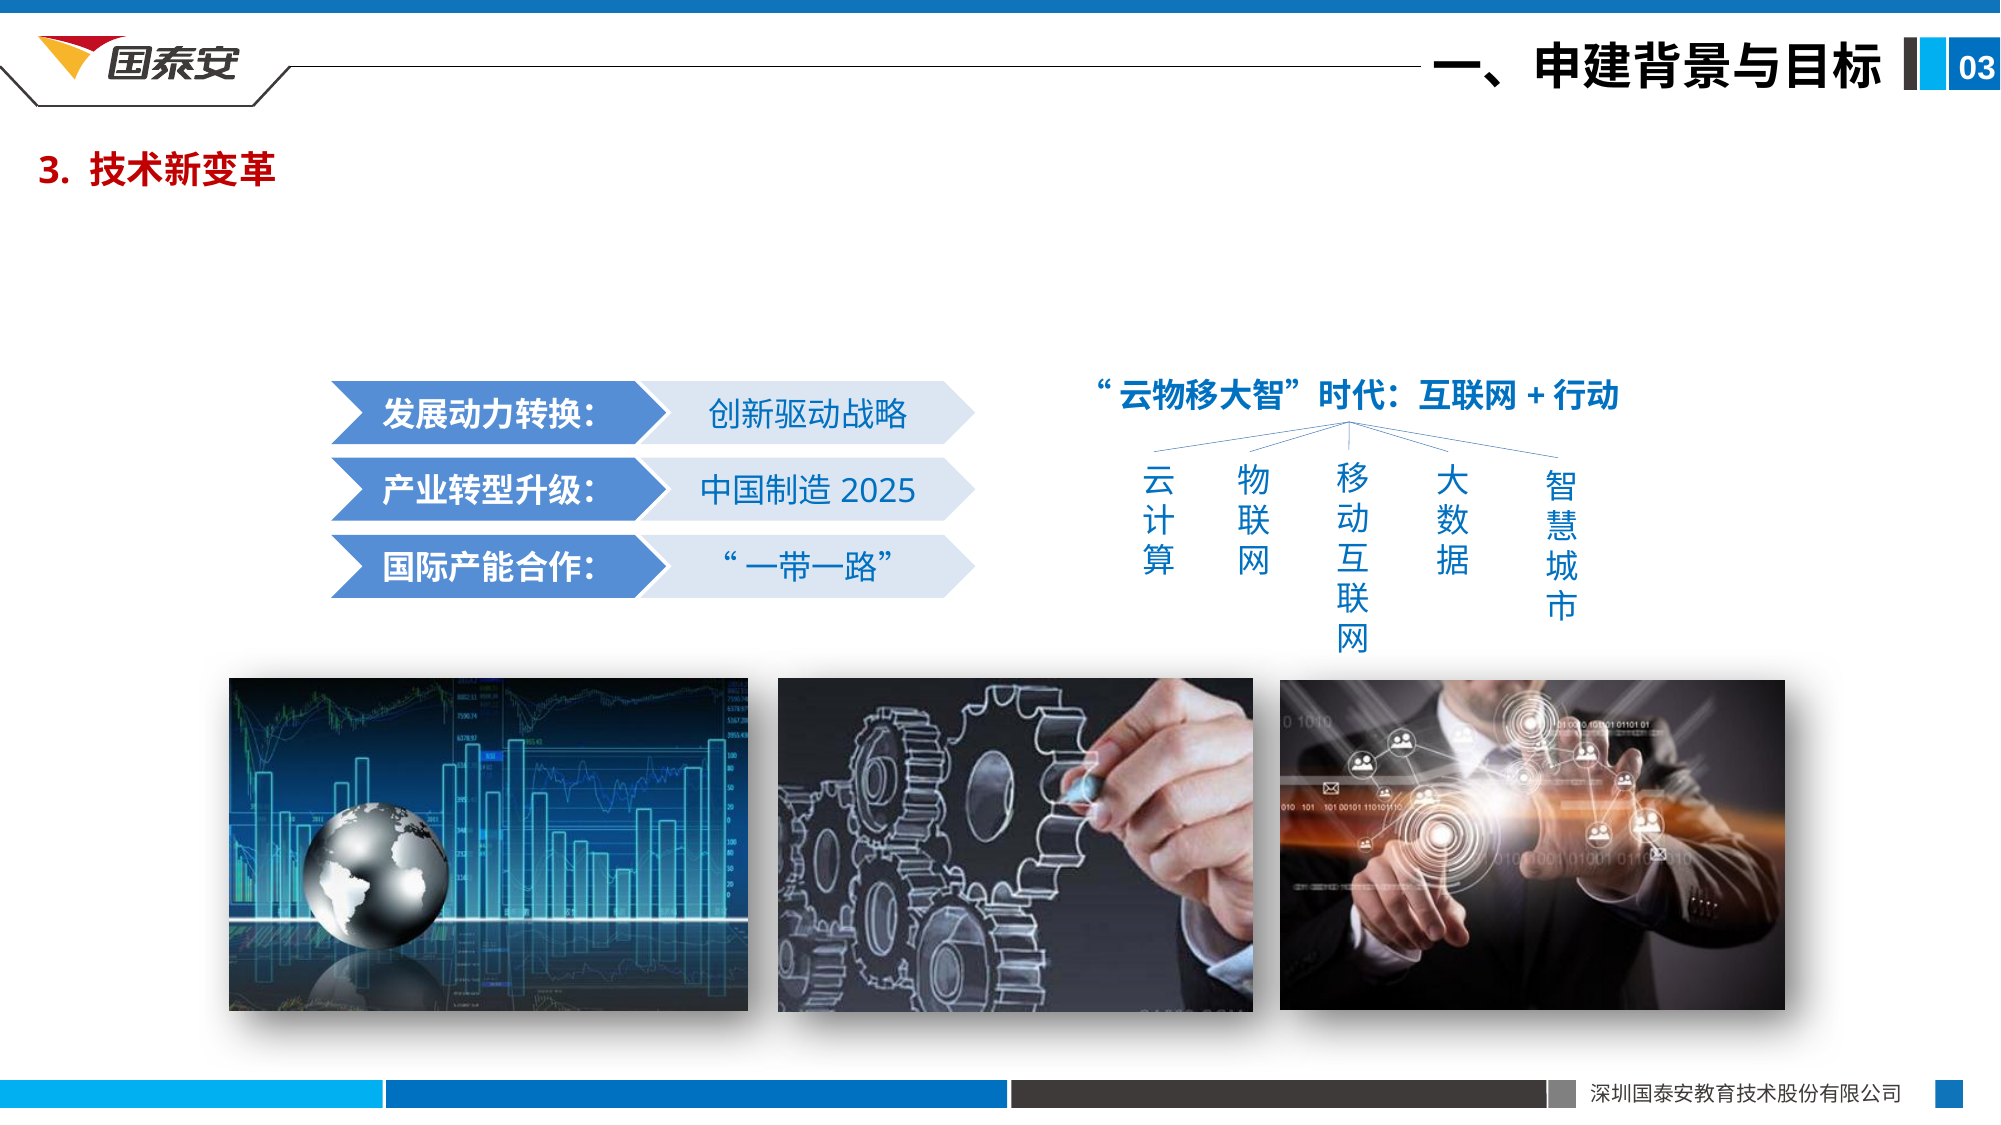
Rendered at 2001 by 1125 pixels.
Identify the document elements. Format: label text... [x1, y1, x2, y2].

picture [228, 678, 749, 1011]
picture [1280, 680, 1785, 1010]
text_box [331, 381, 976, 598]
picture [778, 677, 1253, 1012]
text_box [0, 66, 290, 106]
text_box 云计算 [1127, 451, 1182, 587]
text_box 大数据 [1421, 458, 1476, 587]
text_box 移动互联网 [1322, 458, 1376, 665]
text_box 3. 技术新变革 [23, 138, 292, 199]
text_box 智慧城市 [1531, 457, 1585, 633]
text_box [999, 273, 1700, 423]
text_box 03 [1944, 38, 2000, 94]
text_box 物联网 [1223, 458, 1277, 587]
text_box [1154, 422, 1559, 458]
text_box 一、申建背景与目标 [1417, 33, 1902, 139]
